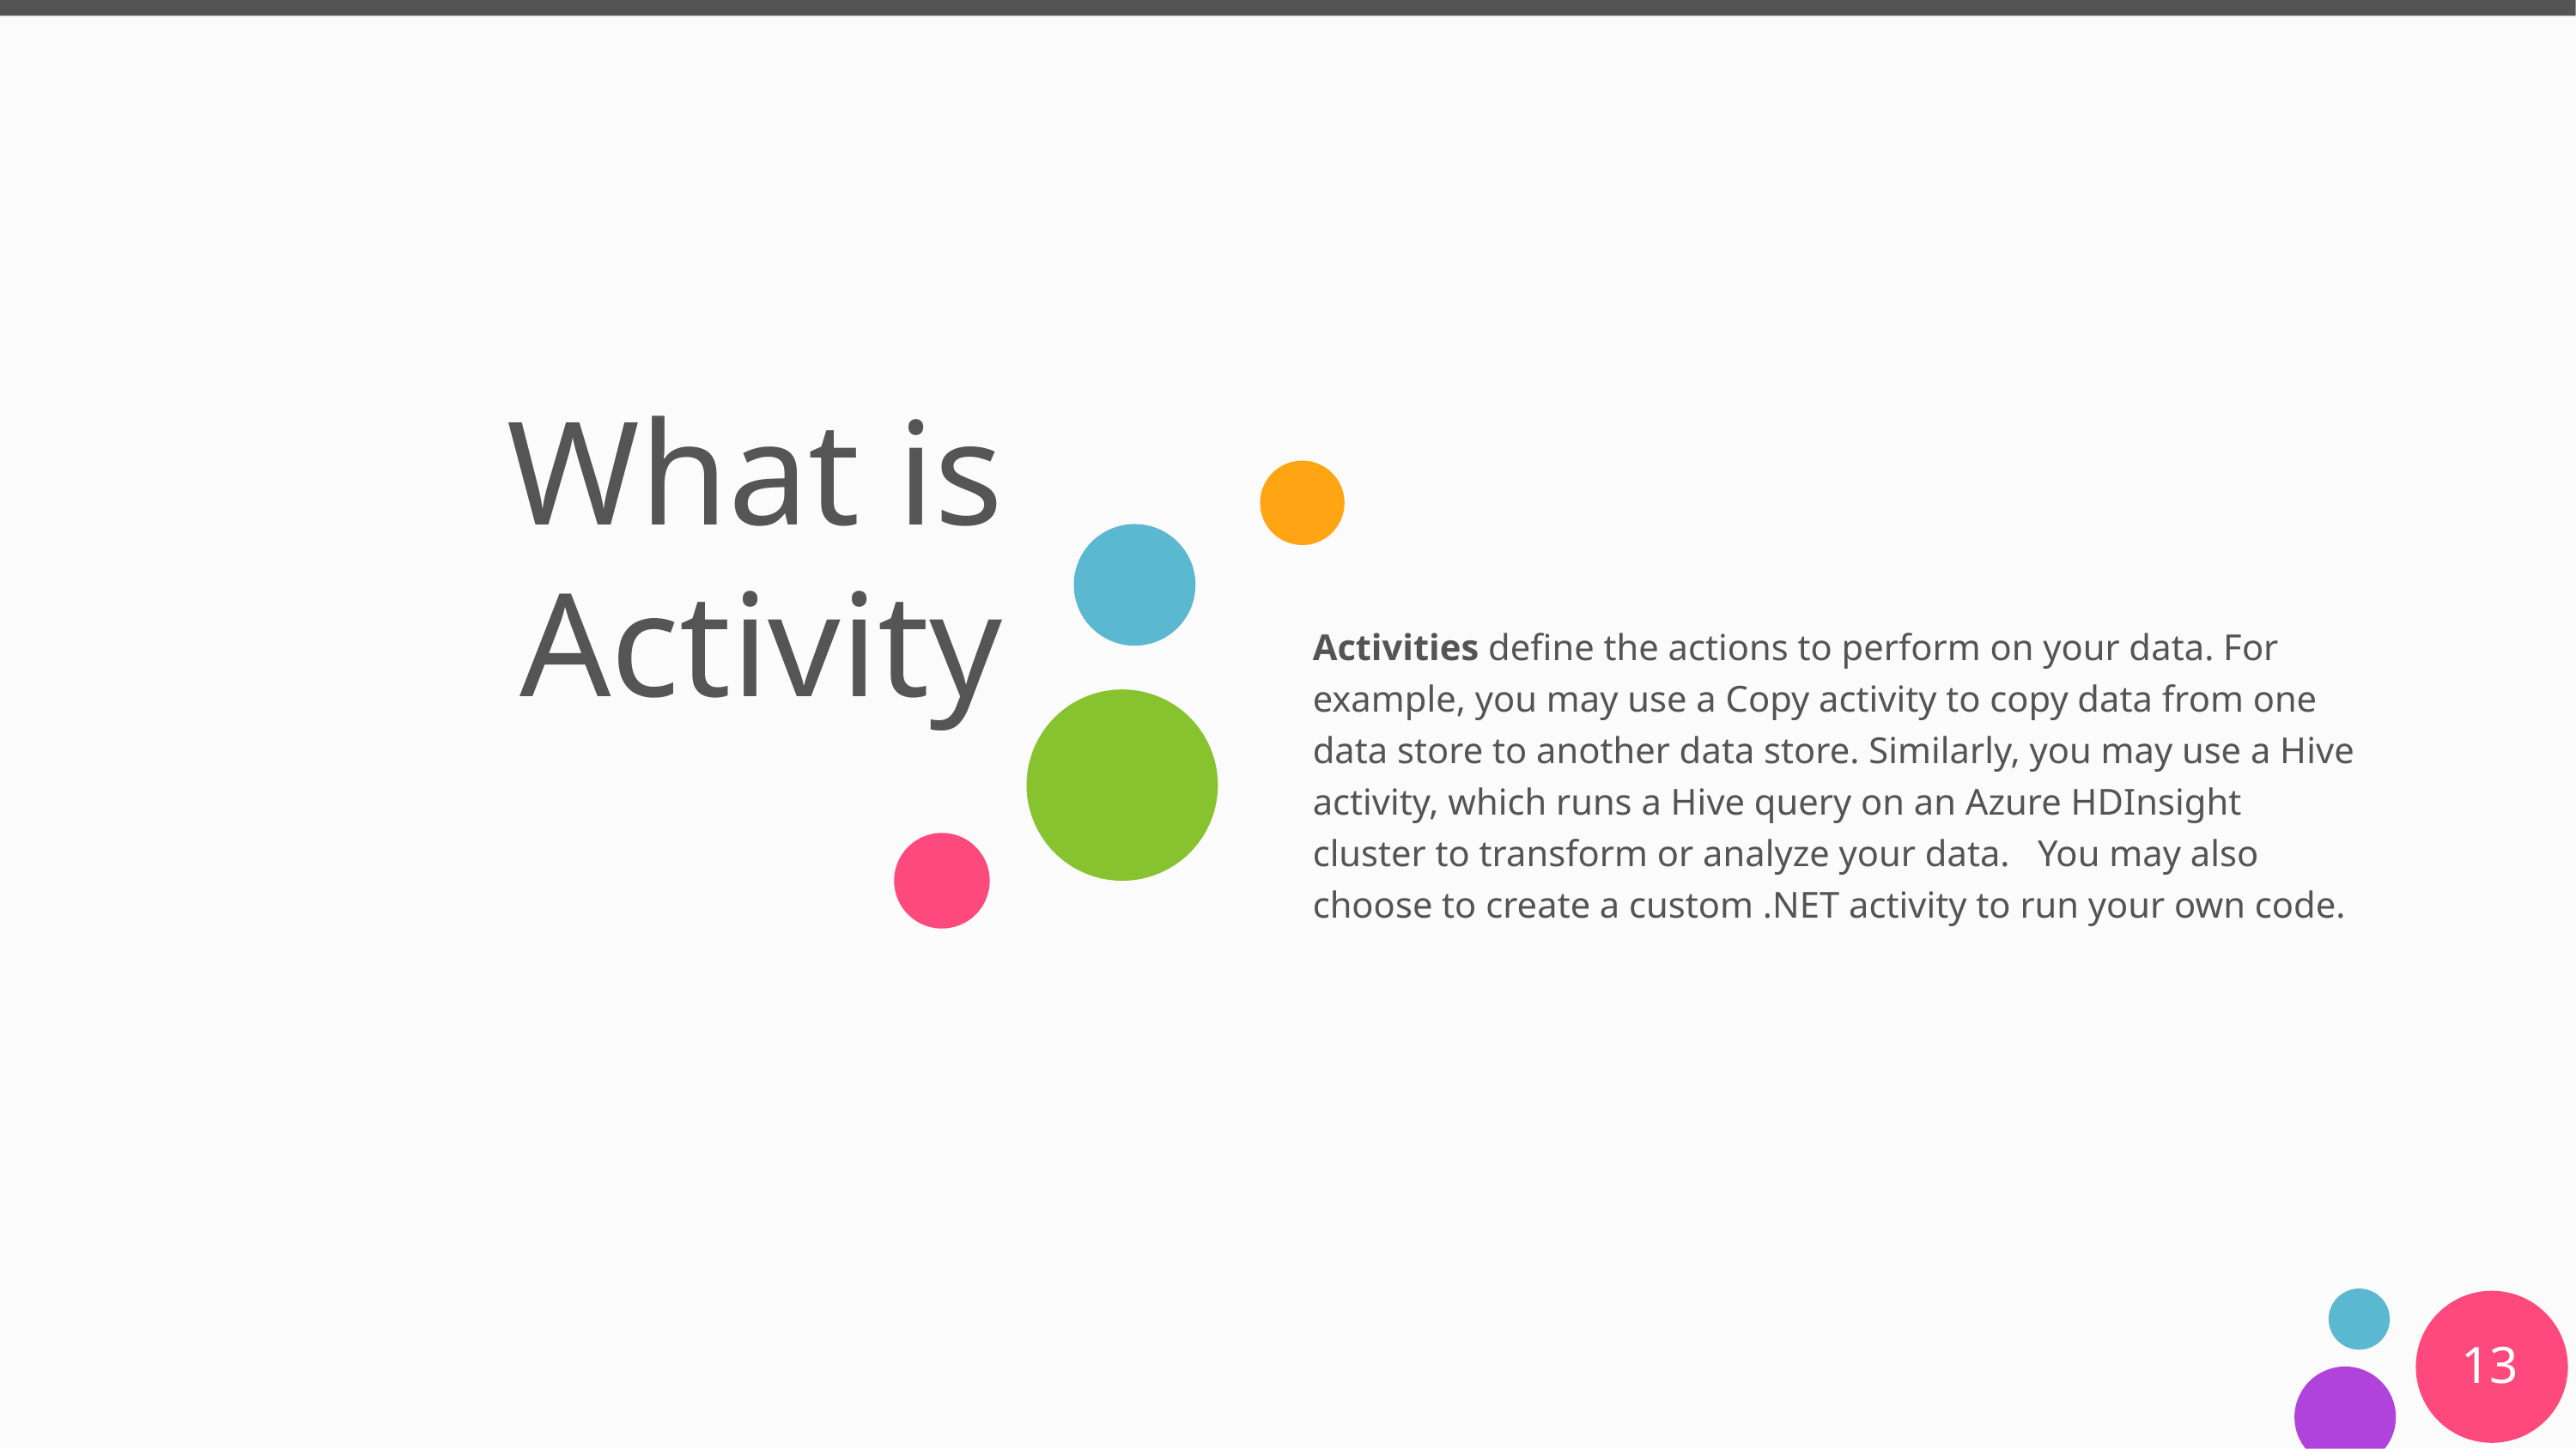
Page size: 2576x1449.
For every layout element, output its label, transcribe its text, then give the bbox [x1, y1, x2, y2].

list Activities define the actions to perform on your data. For example, you may use a Copy activity to copy data from one data store to another data store. Similarly, you may use a Hive activity, which runs a Hive query on an Azure HDInsight cluster to transform or analyze your data. You may also choose to create a custom .NET activity to run your own code. [1290, 604, 2384, 1039]
title What is Activity [161, 430, 1026, 676]
slide_number 13 [2414, 1328, 2567, 1406]
